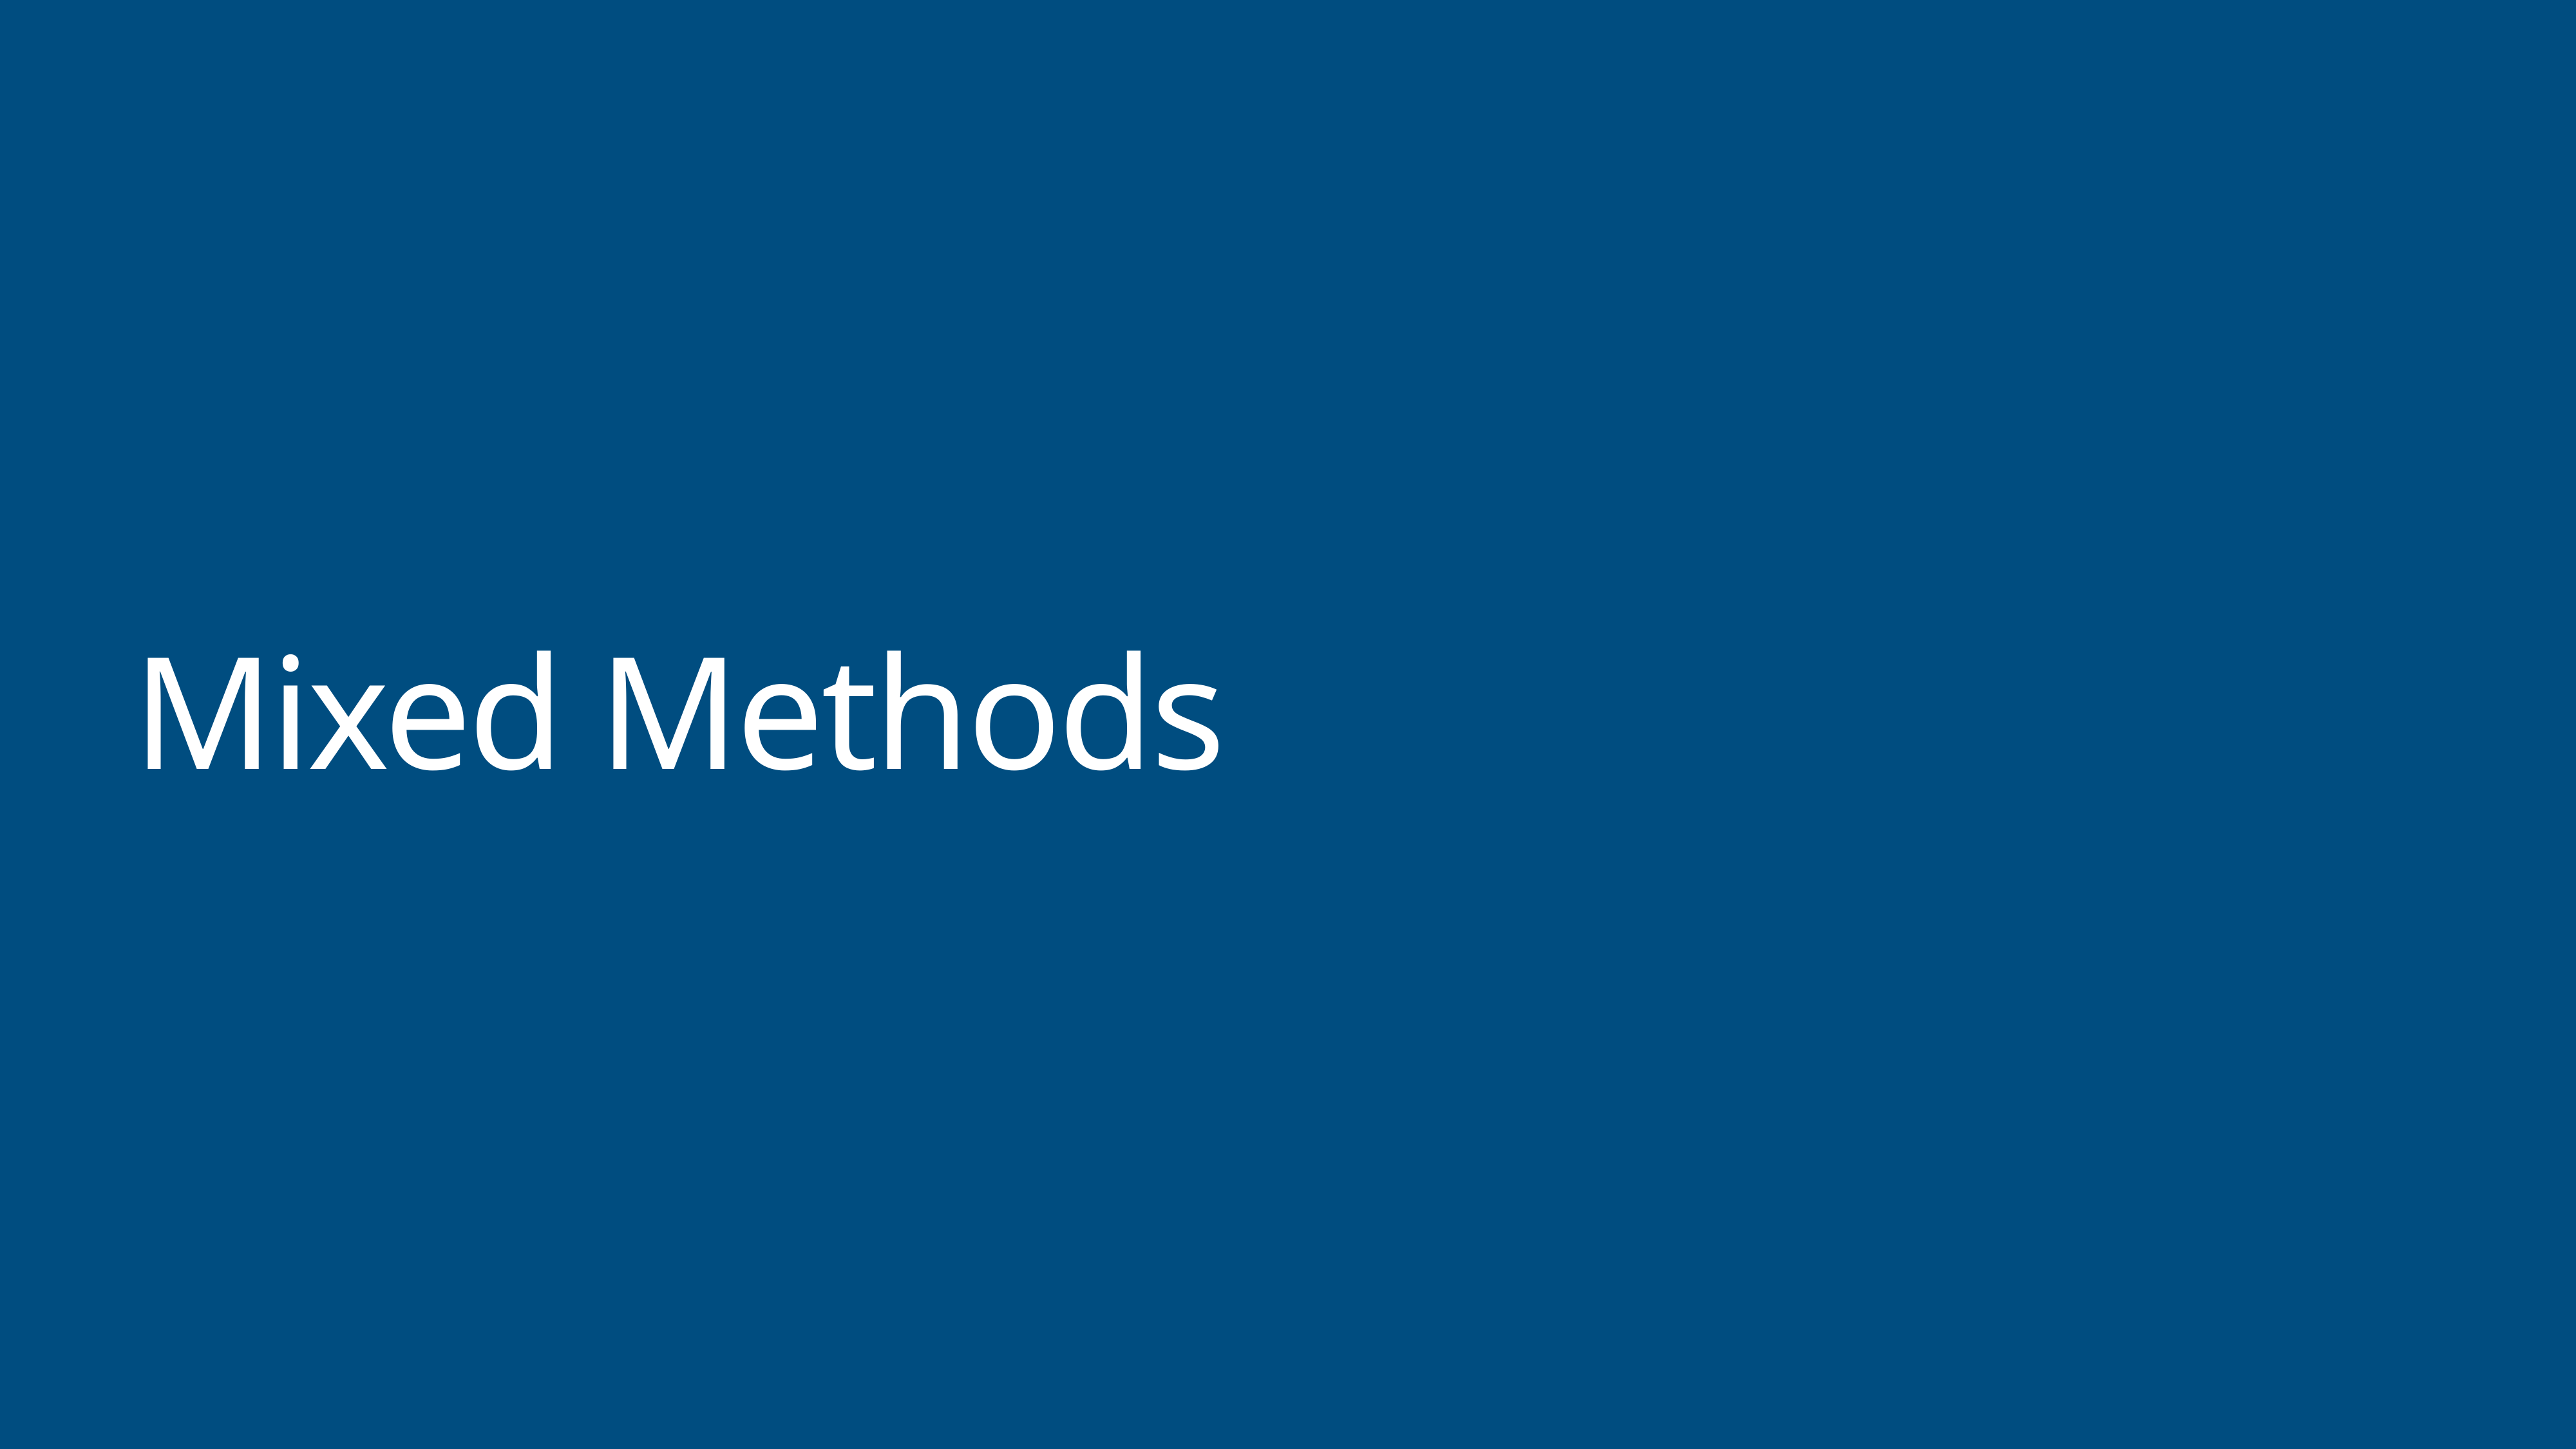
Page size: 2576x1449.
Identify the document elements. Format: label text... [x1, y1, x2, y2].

title Mixed Methods [127, 478, 2449, 971]
